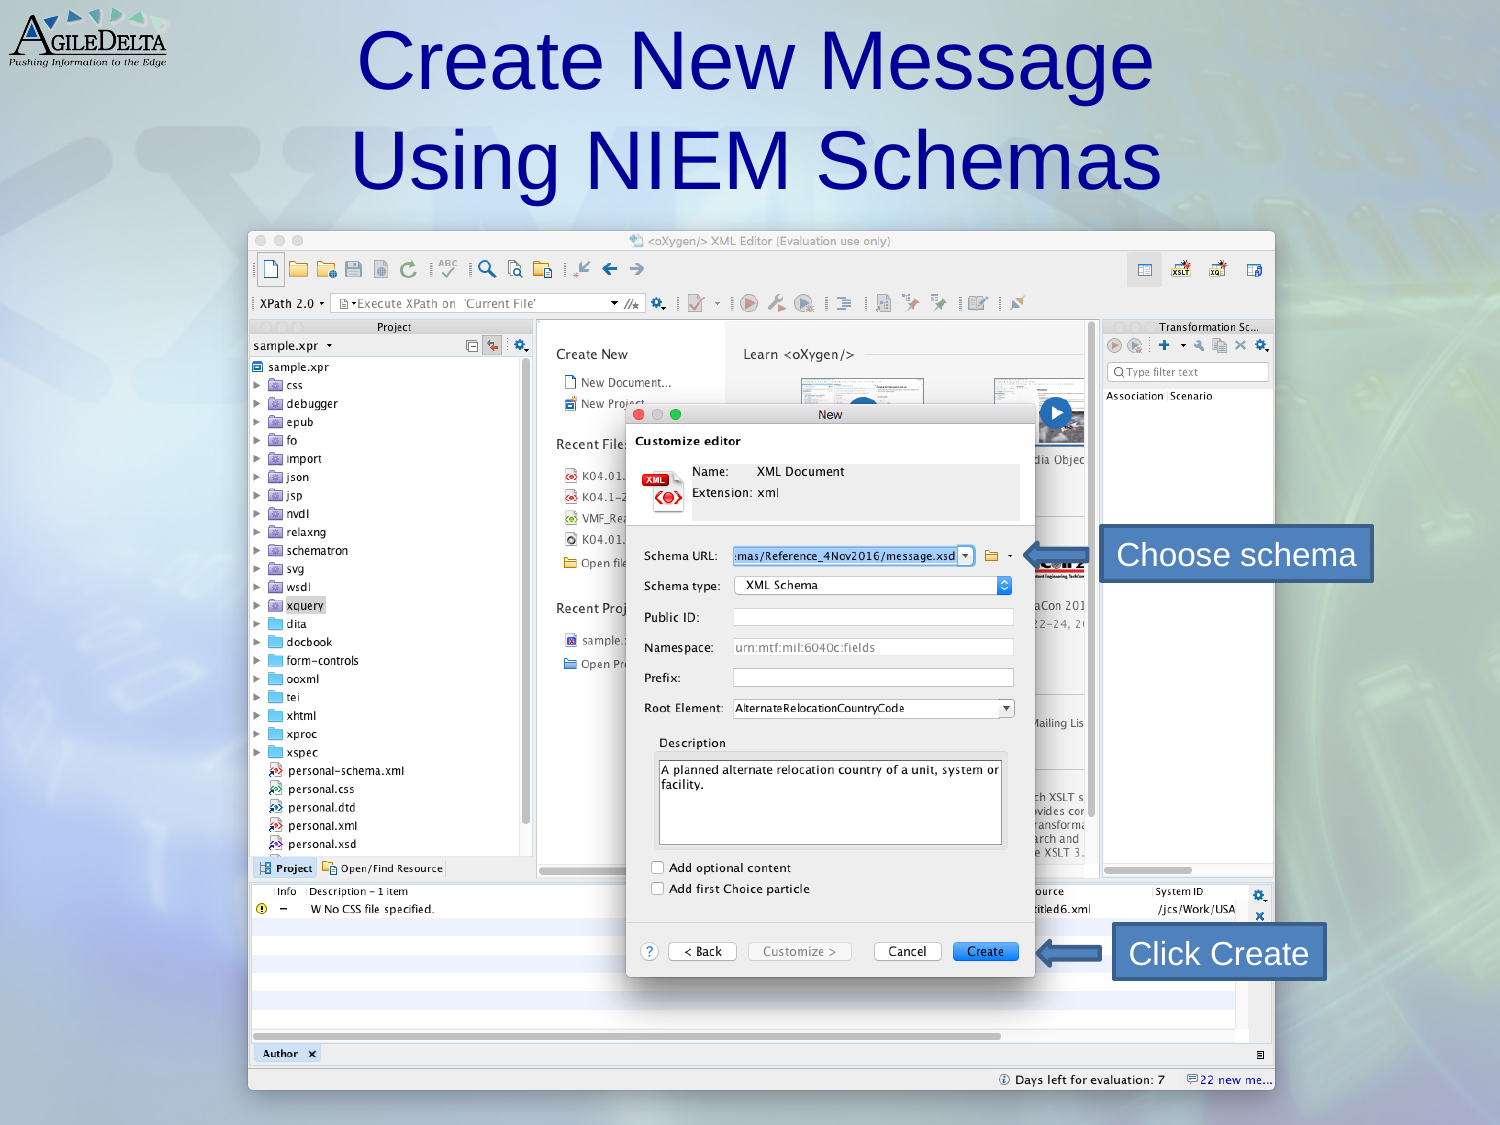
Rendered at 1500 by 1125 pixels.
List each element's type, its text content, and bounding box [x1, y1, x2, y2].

text_box Choose schema [1317, 524, 1374, 583]
title Create New Message Using NIEM Schemas [87, 87, 1426, 226]
text_box Click Create [1317, 922, 1327, 981]
picture [0, 0, 1500, 1125]
